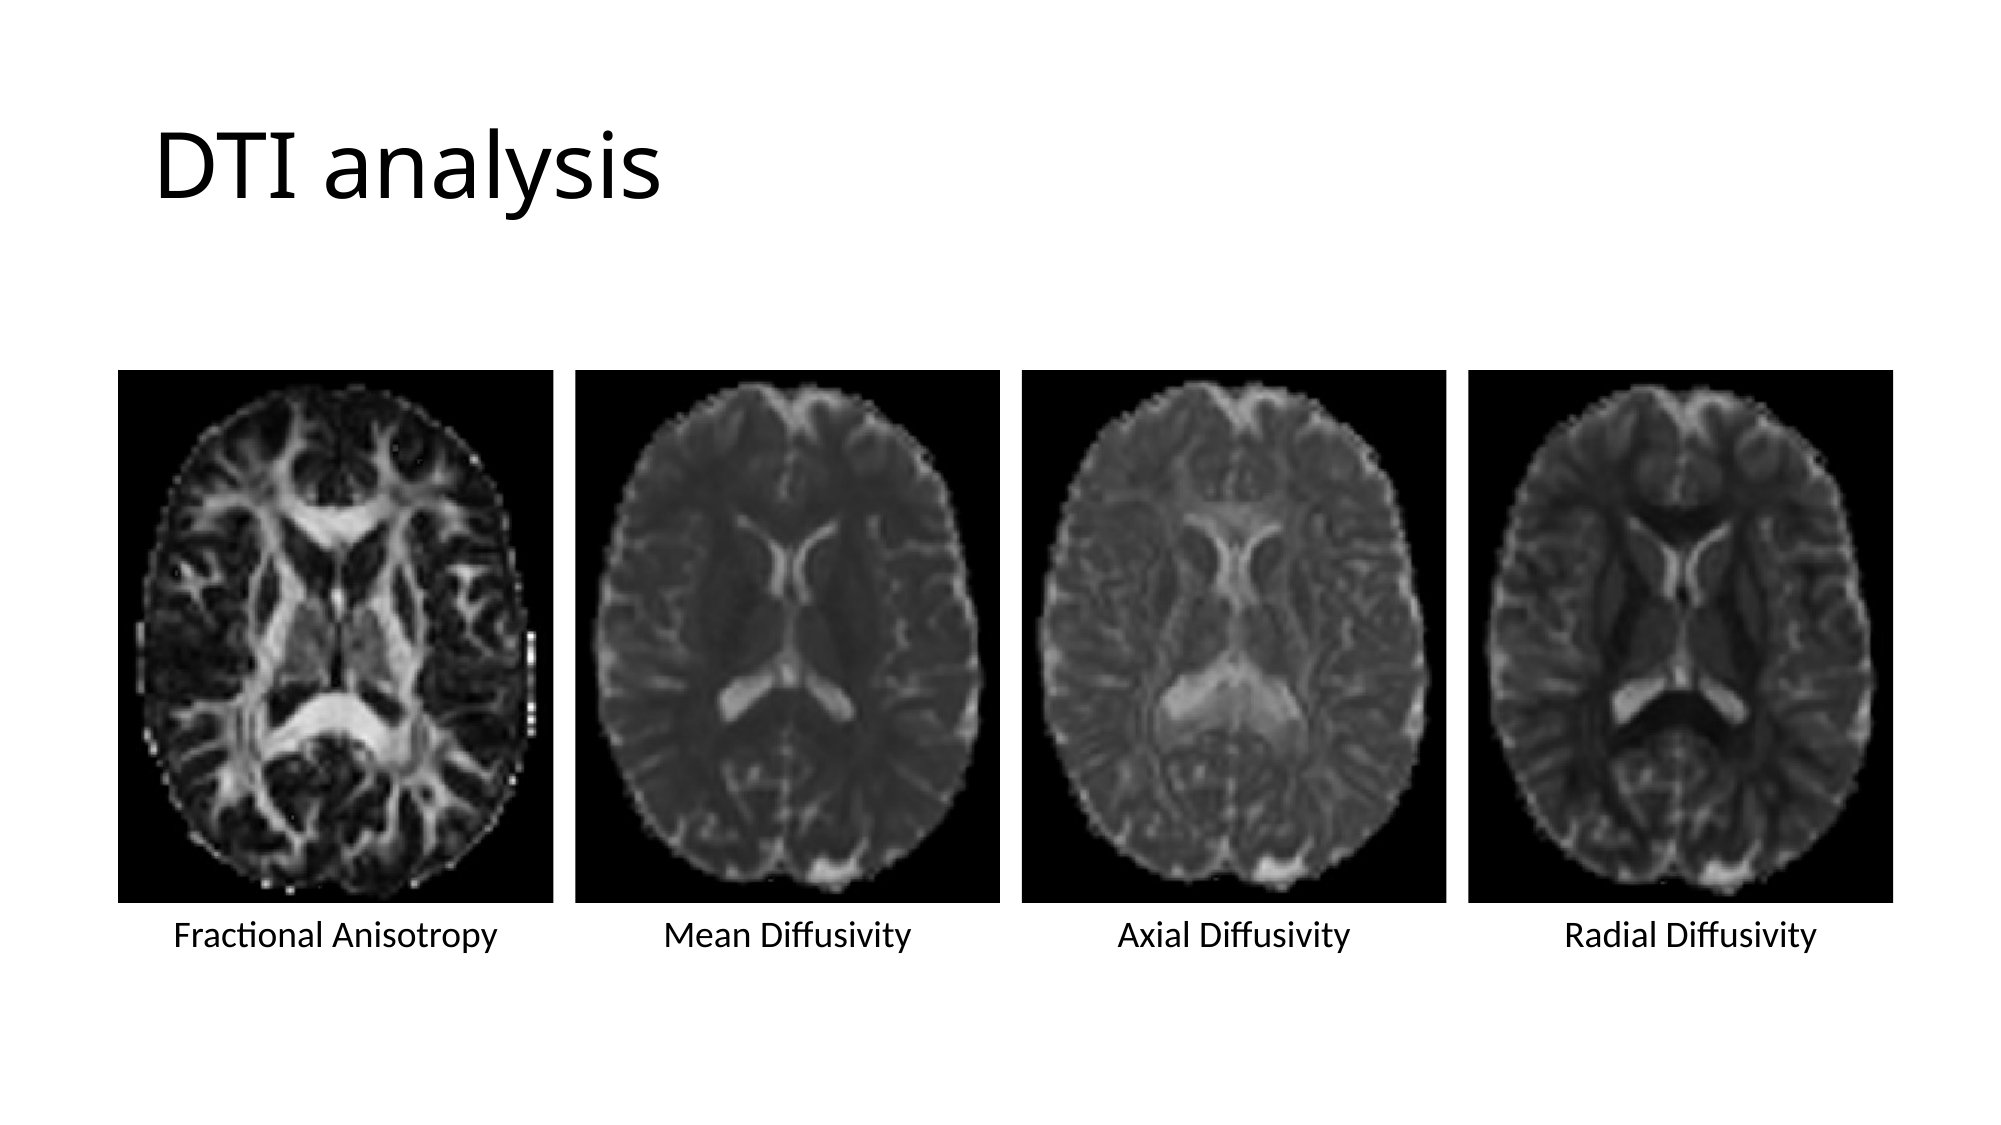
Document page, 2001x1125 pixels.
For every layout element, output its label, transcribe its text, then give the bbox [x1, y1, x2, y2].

title DTI analysis [137, 59, 1863, 278]
text_box Mean Diffusivity [648, 903, 927, 962]
text_box Radial Diffusivity [1549, 903, 1833, 962]
text_box Axial Diffusivity [1102, 903, 1366, 962]
picture [1468, 370, 1894, 903]
picture [1021, 370, 1447, 903]
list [118, 370, 554, 903]
picture [575, 370, 1000, 903]
text_box Fractional Anisotropy [158, 903, 513, 962]
